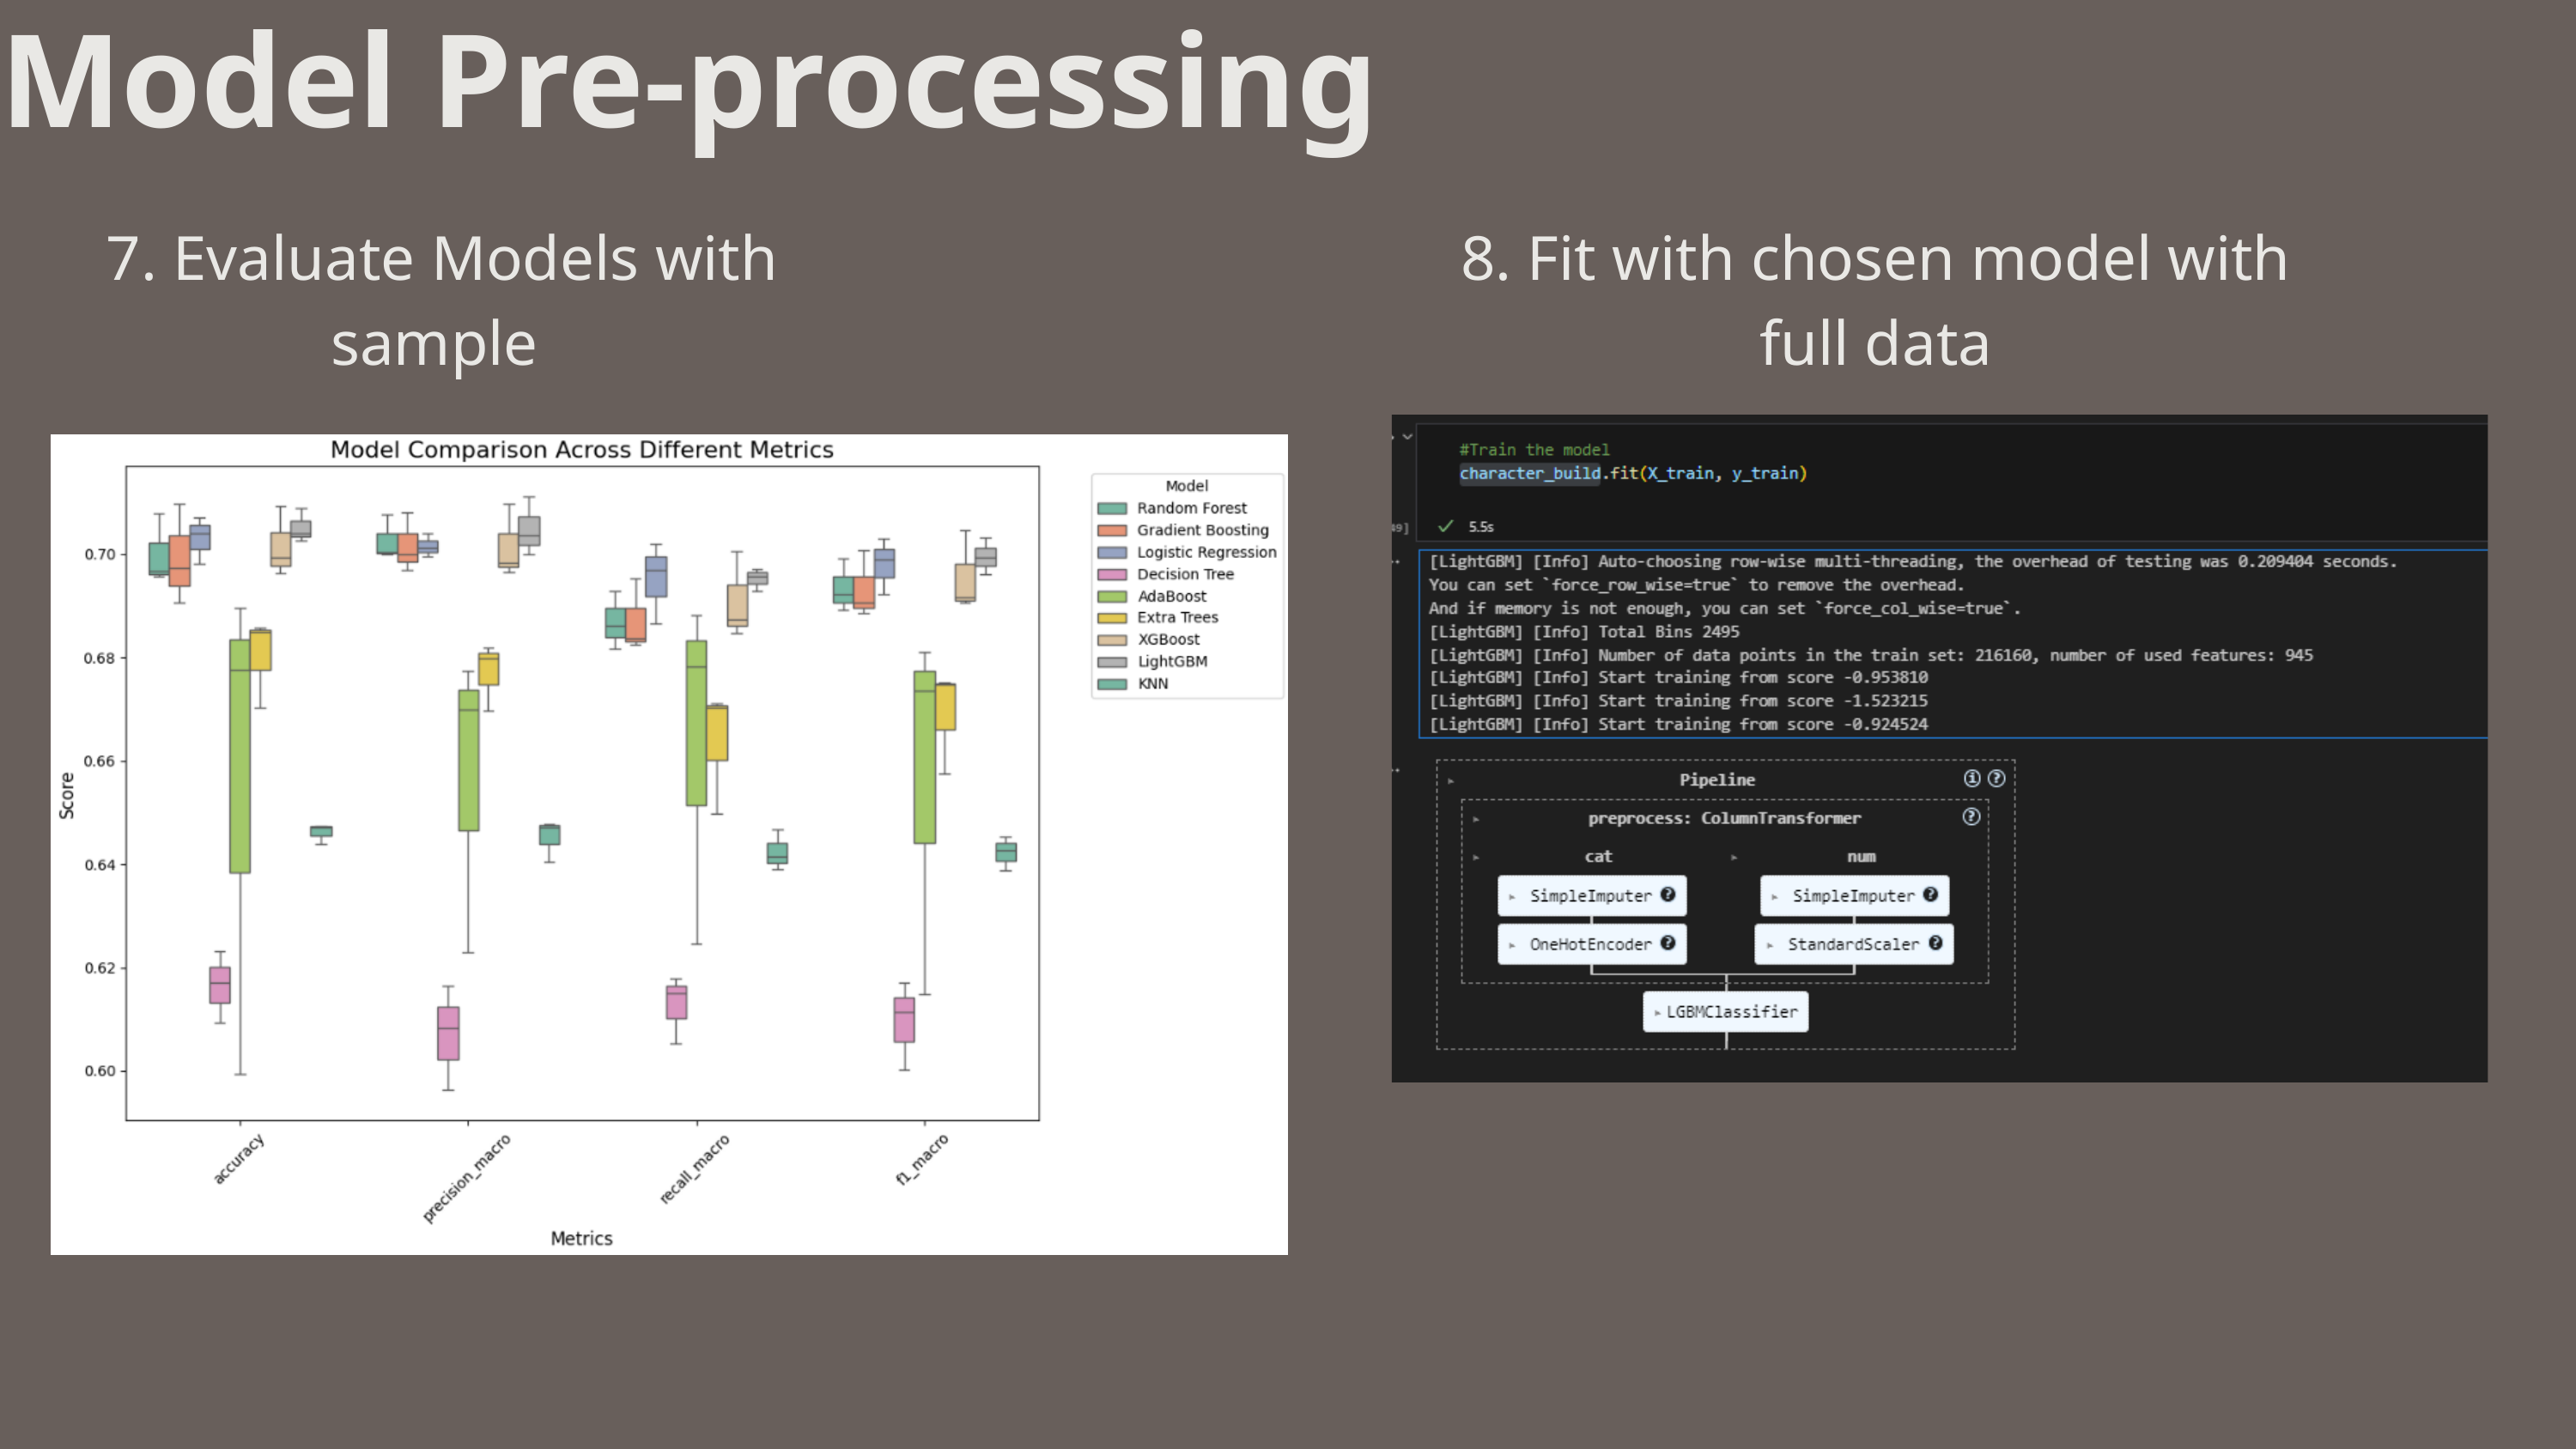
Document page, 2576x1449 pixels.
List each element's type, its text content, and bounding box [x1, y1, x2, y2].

text_box 8. Fit with chosen model with full data [1433, 207, 2319, 463]
text_box Model Pre-processing [0, 0, 1837, 154]
text_box 7. Evaluate Models with sample [0, 207, 885, 378]
text_box [1391, 415, 2488, 1082]
text_box [51, 434, 1289, 1255]
